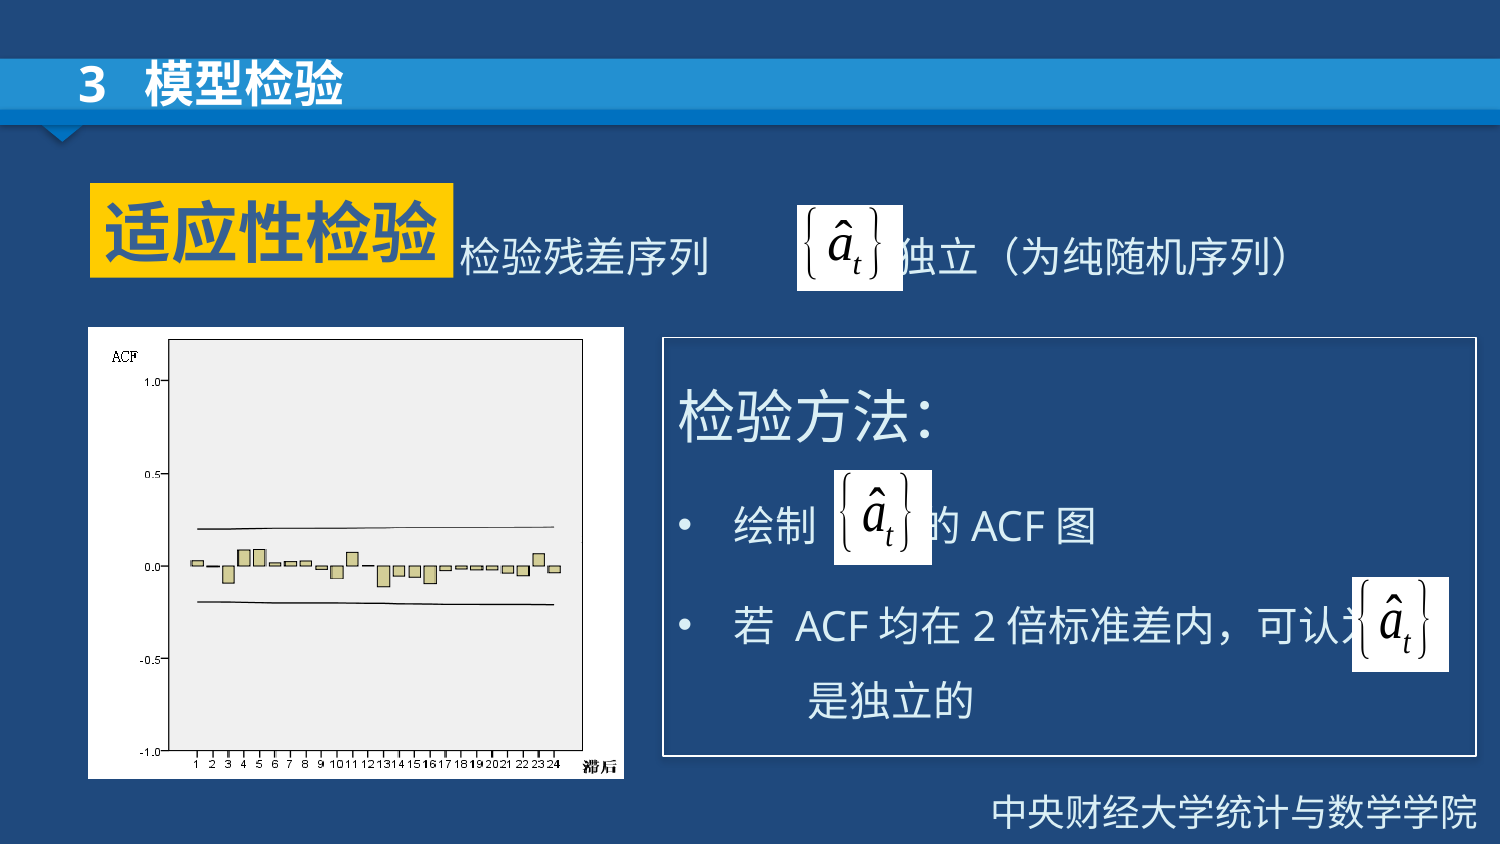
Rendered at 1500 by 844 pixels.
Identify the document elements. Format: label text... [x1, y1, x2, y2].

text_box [662, 337, 1477, 757]
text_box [796, 204, 904, 291]
text_box 适应性检验 [90, 183, 454, 278]
picture [88, 327, 624, 779]
title 3 模型检验 [63, 54, 1414, 112]
list 检验残差序列 是否独立（为纯随机序列） [88, 192, 1439, 808]
